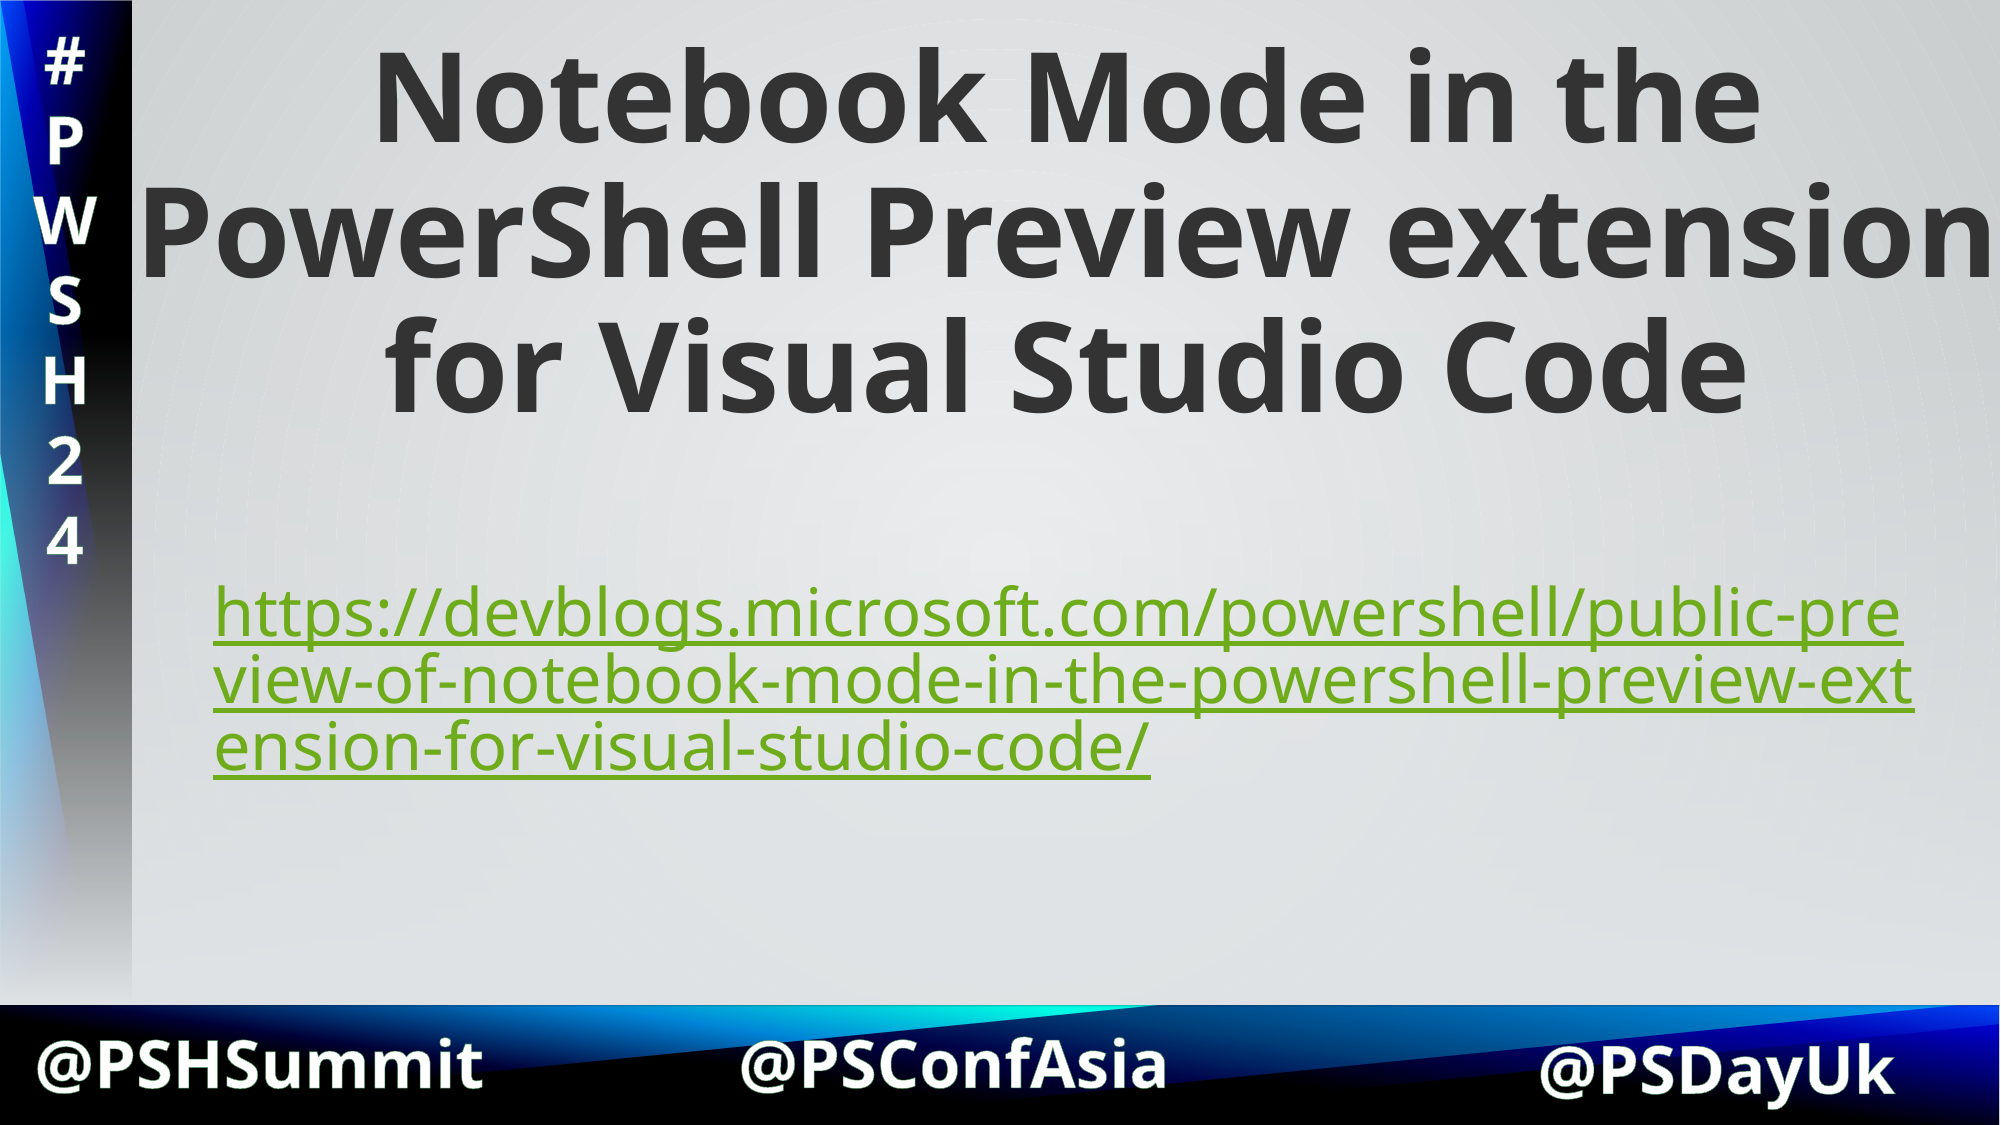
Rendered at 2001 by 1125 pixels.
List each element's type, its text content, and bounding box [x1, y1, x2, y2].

picture [1, 2, 132, 396]
picture [56, 384, 74, 396]
picture [0, 1005, 1999, 1125]
text_box Notebook Mode in the PowerShell Preview extension for Visual Studio Code [98, 27, 2000, 263]
text_box https://devblogs.microsoft.com/powershell/public-preview-of-notebook-mode-in-the-powershell-preview-extension-for-visual-studio-code/ [198, 562, 1937, 668]
